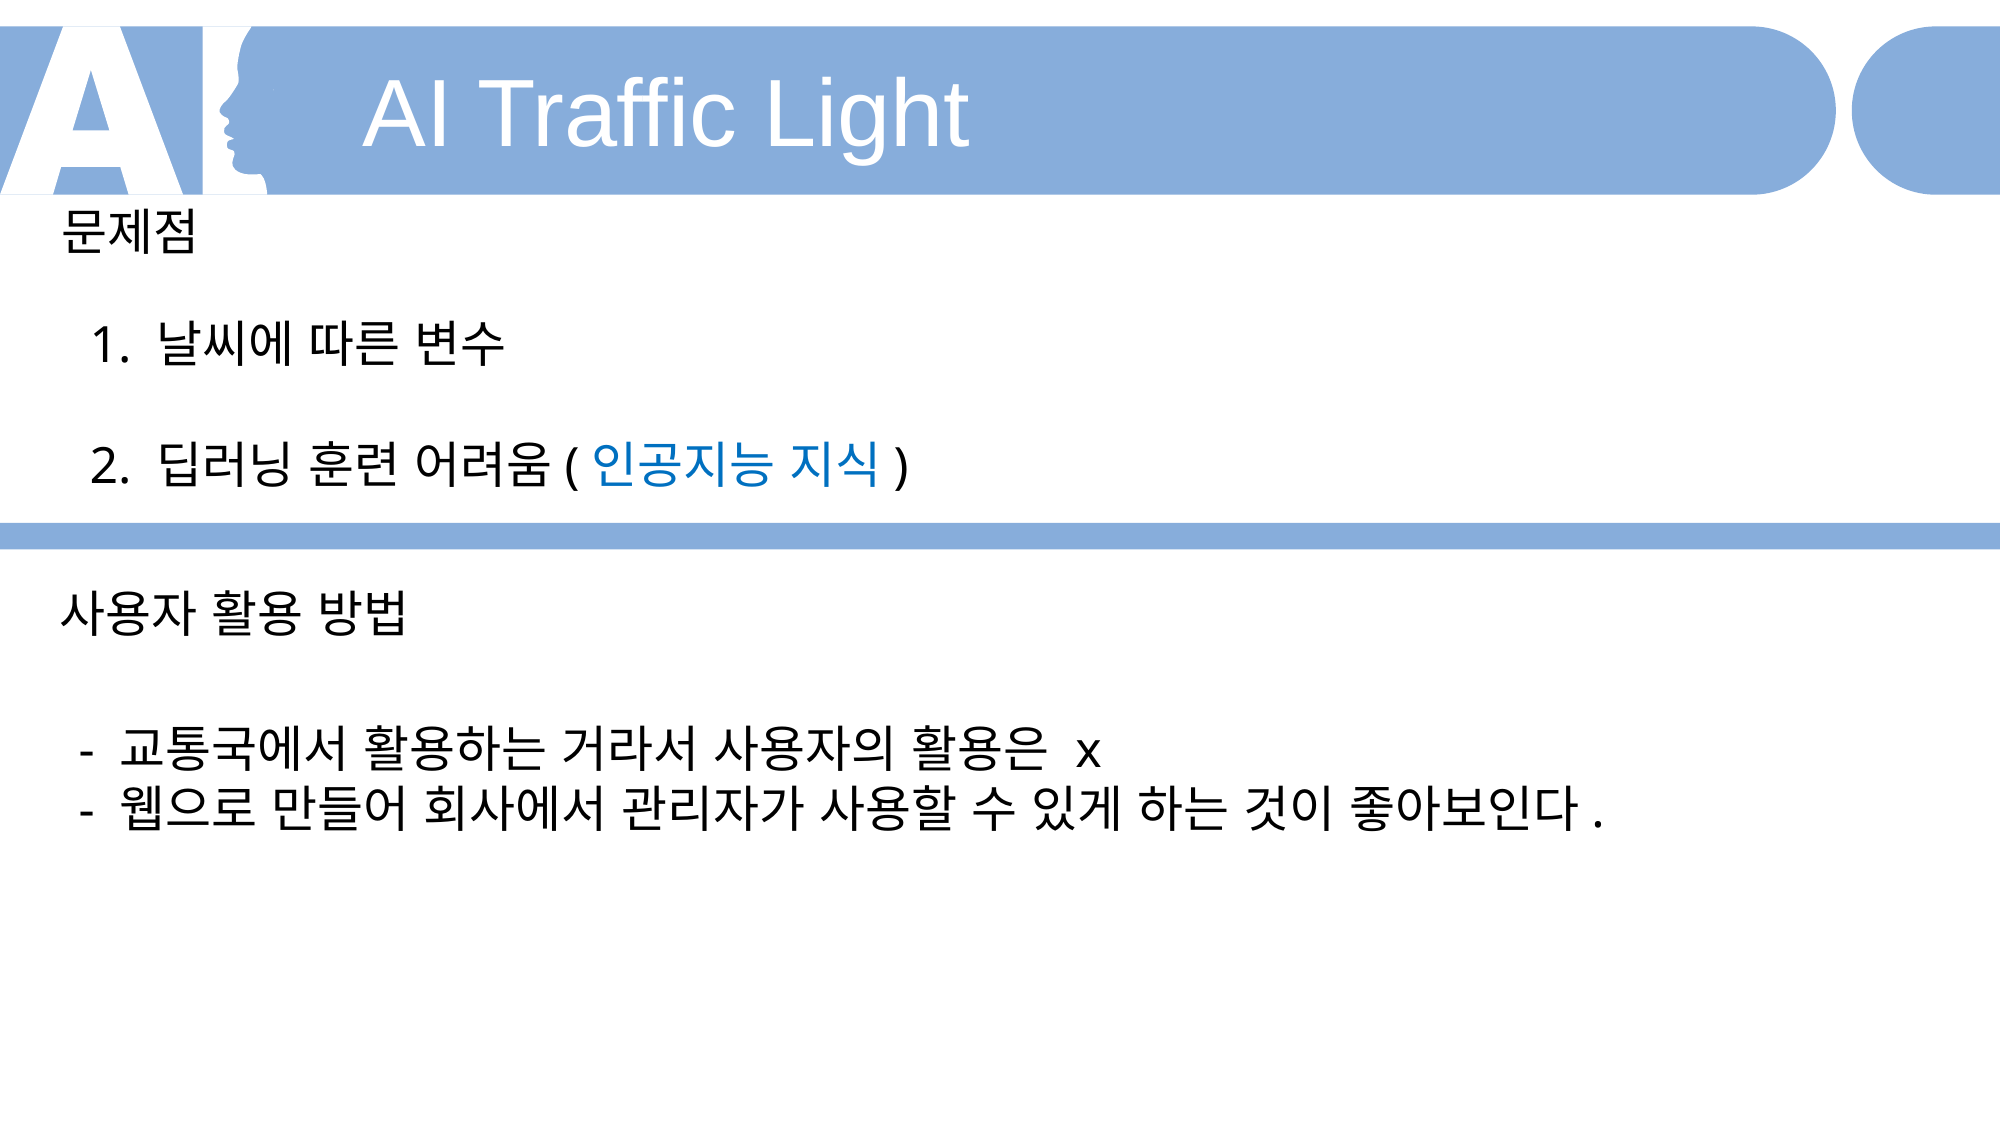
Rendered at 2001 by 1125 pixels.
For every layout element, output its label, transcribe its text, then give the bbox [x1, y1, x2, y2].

list AI Traffic Light [347, 55, 1952, 175]
text_box [0, 522, 2000, 550]
text_box 문제점 [46, 193, 215, 268]
text_box 사용자 활용 방법 [44, 574, 424, 650]
text_box 2. 딥러닝 훈련 어려움(인공지능 지식) [74, 426, 1869, 501]
text_box 1. 날씨에 따른 변수 [74, 305, 1869, 380]
text_box - 교통국에서 활용하는 거라서 사용자의 활용은 x - 웹으로 만들어 회사에서 관리자가 사용할 수 있게 하는 것이 좋아보인다. [63, 709, 1858, 845]
